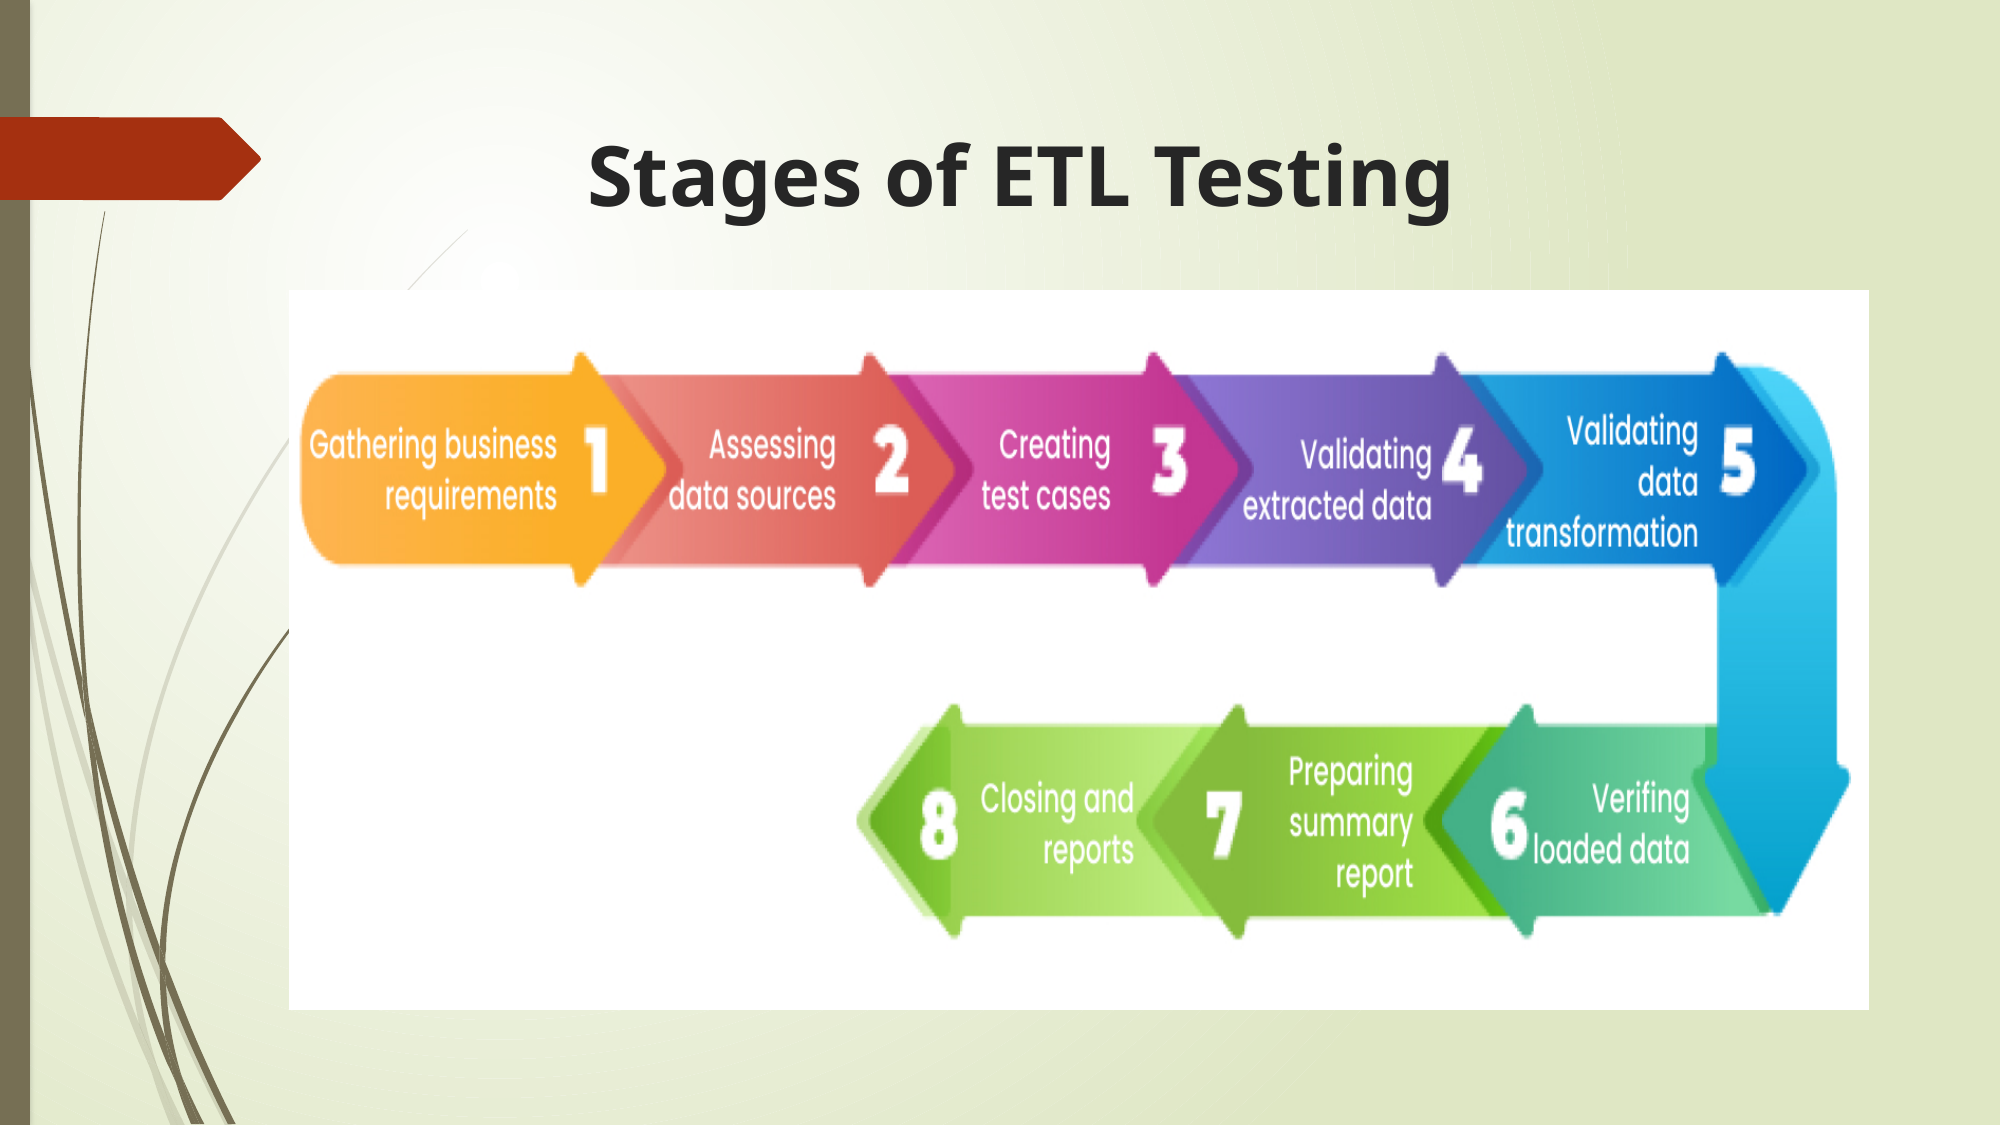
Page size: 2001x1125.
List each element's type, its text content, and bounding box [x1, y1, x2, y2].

title Stages of ETL Testing [290, 115, 1753, 290]
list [289, 290, 1869, 1010]
